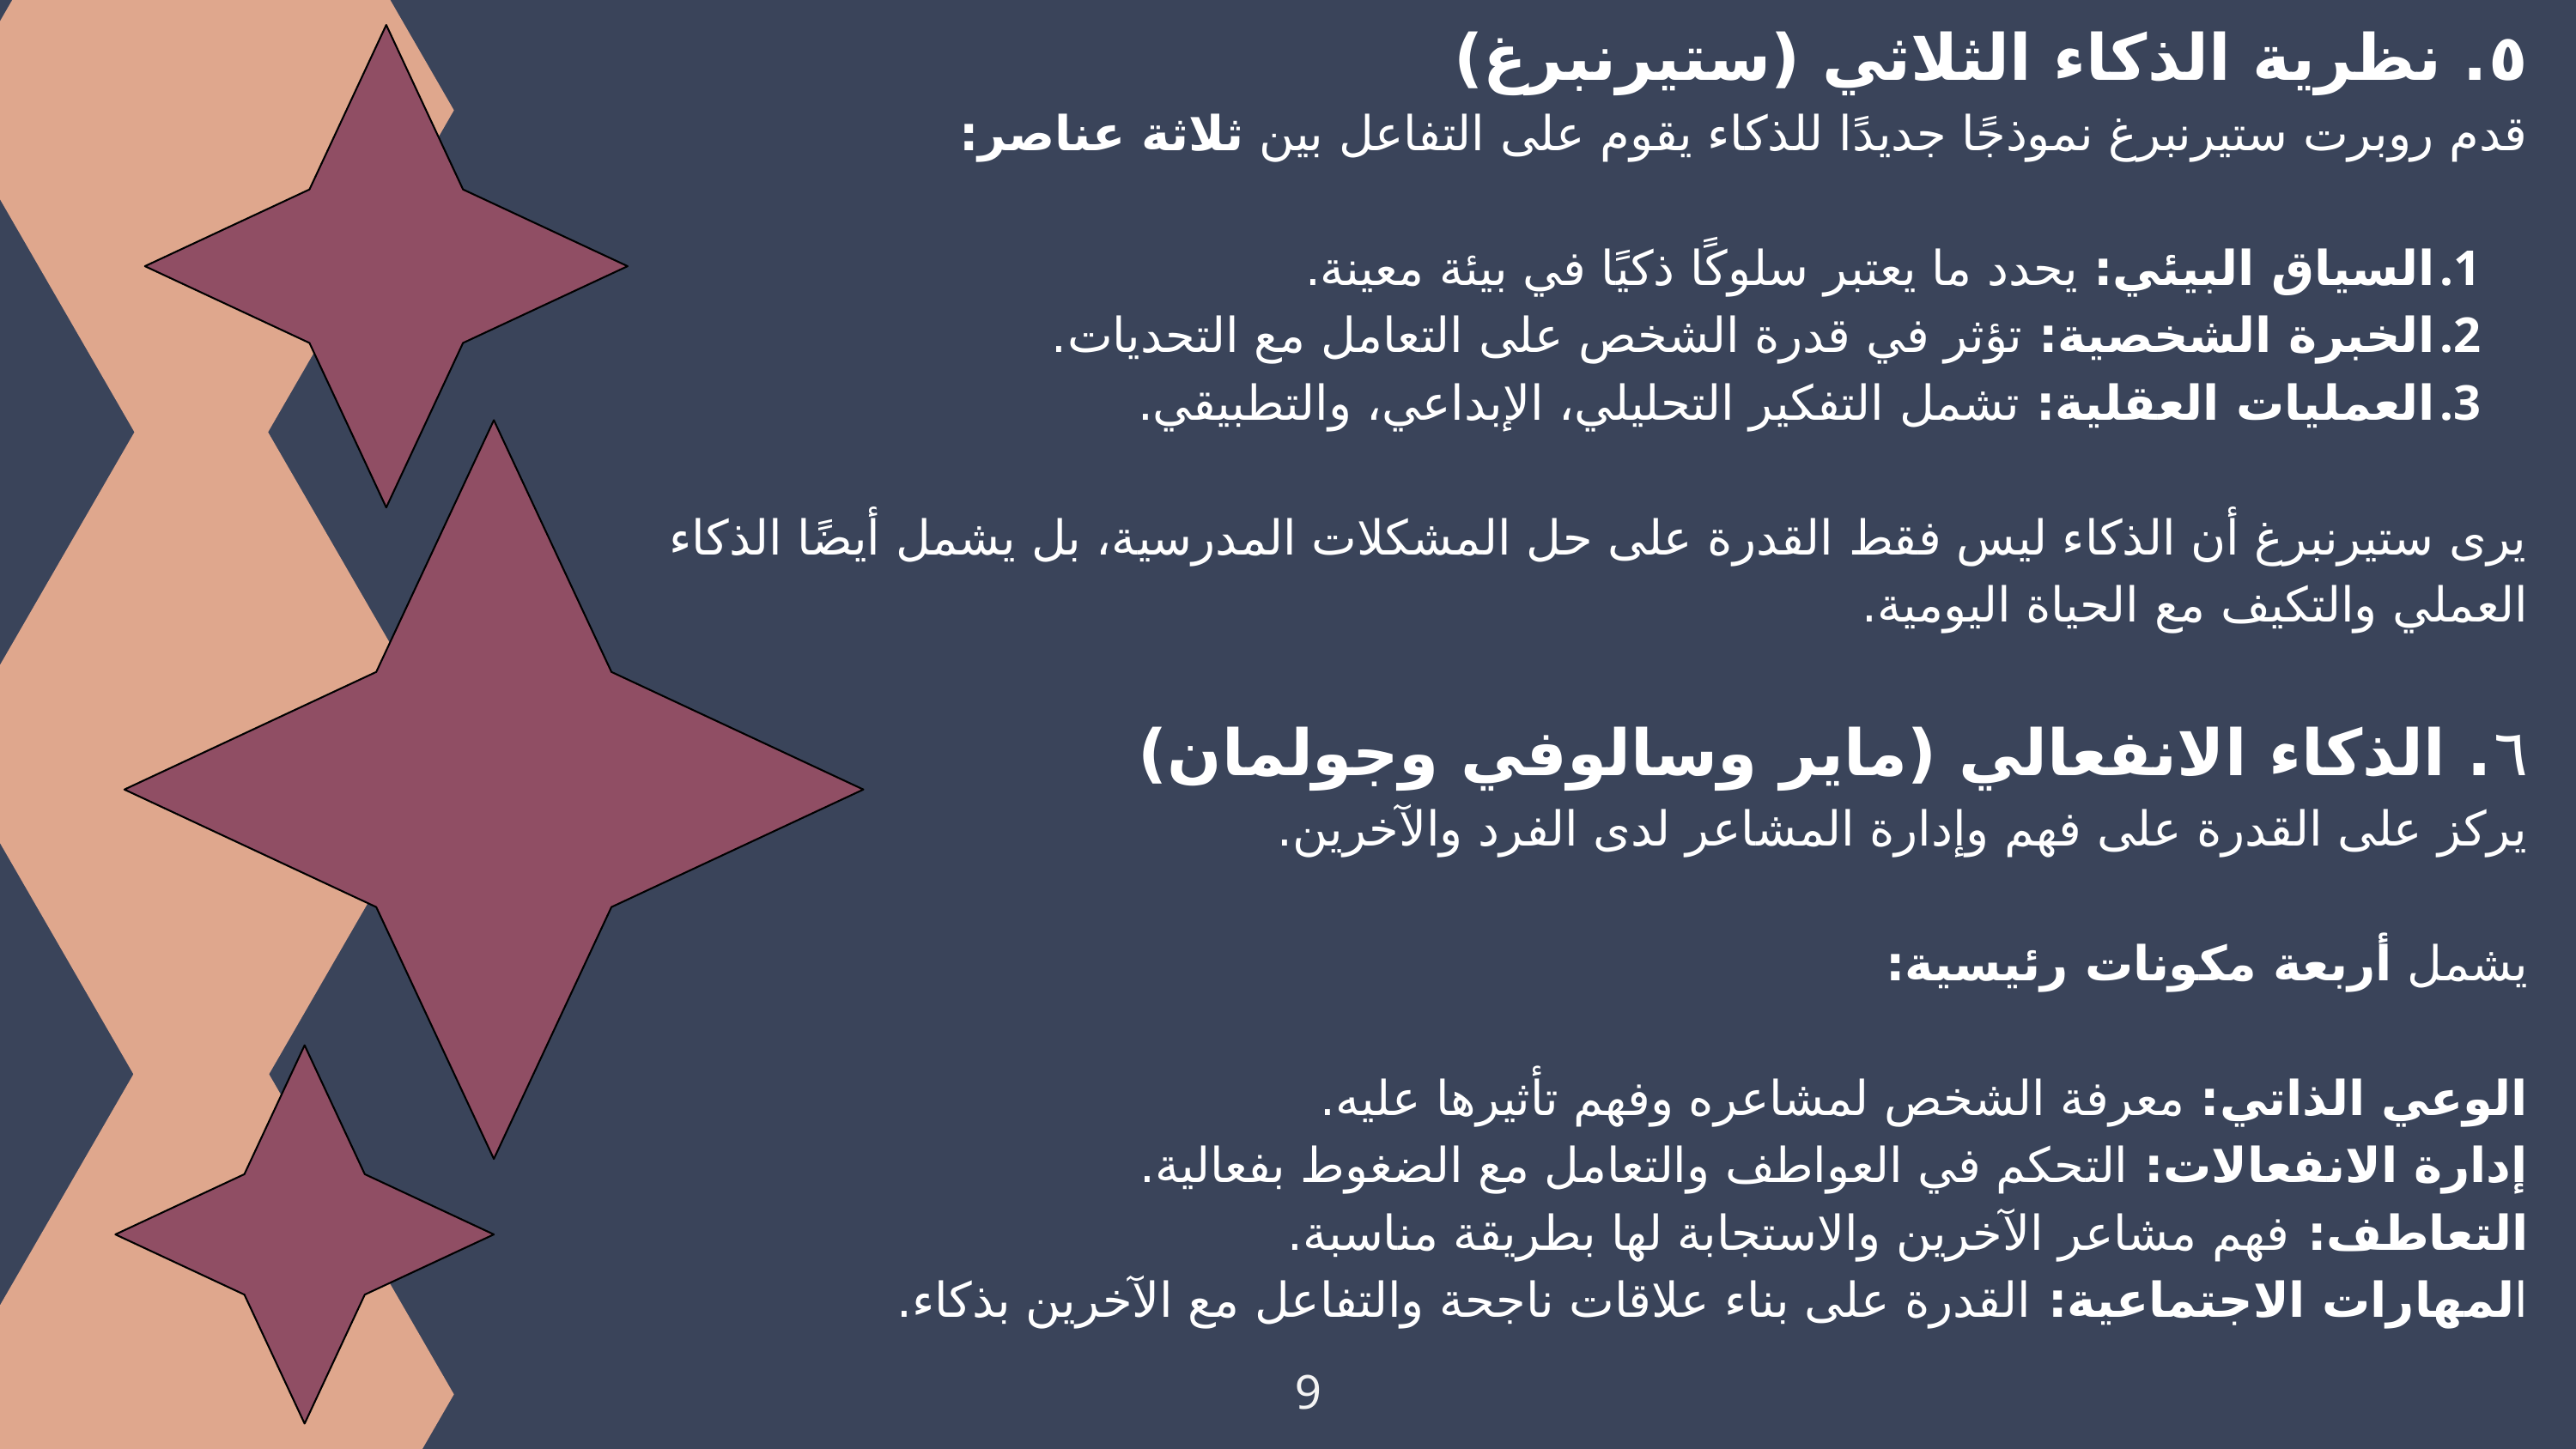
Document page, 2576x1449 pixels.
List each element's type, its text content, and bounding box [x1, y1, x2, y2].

text_box 9 [1294, 1352, 1322, 1419]
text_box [0, 0, 454, 445]
text_box ٥. نظرية الذكاء الثلاثي (ستيرنبرغ) قدم روبرت ستيرنبرغ نموذجًا جديدًا للذكاء يقوم على التفاعل بين ثلاثة عناصر: السياق البيئي: يحدد ما يعتبر سلوكًا ذكيًا في بيئة معينة. الخبرة الشخصية: تؤثر في قدرة الشخص على التعامل مع التحديات. العمليات العقلية: تشمل التفكير التحليلي، الإبداعي، والتطبيقي. يرى ستيرنبرغ أن الذكاء ليس فقط القدرة على حل المشكلات المدرسية، بل يشمل أيضًا الذكاء العملي والتكيف مع الحياة اليومية. ٦. الذكاء الانفعالي (ماير وسالوفي وجولمان) يركز على القدرة على فهم وإدارة المشاعر لدى الفرد والآخرين. يشمل أربعة مكونات رئيسية: الوعي الذاتي: معرفة الشخص لمشاعره وفهم تأثيرها عليه. إدارة الانفعالات: التحكم في العواطف والتعامل مع الضغوط بفعالية. التعاطف: فهم مشاعر الآخرين والاستجابة لها بطريقة مناسبة. المهارات الاجتماعية: القدرة على بناء علاقات ناجحة والتفاعل مع الآخرين بذكاء. [627, 3, 2529, 1327]
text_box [0, 1095, 454, 1449]
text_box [124, 420, 864, 1160]
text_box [144, 24, 629, 418]
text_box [0, 452, 119, 1088]
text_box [115, 1045, 495, 1424]
